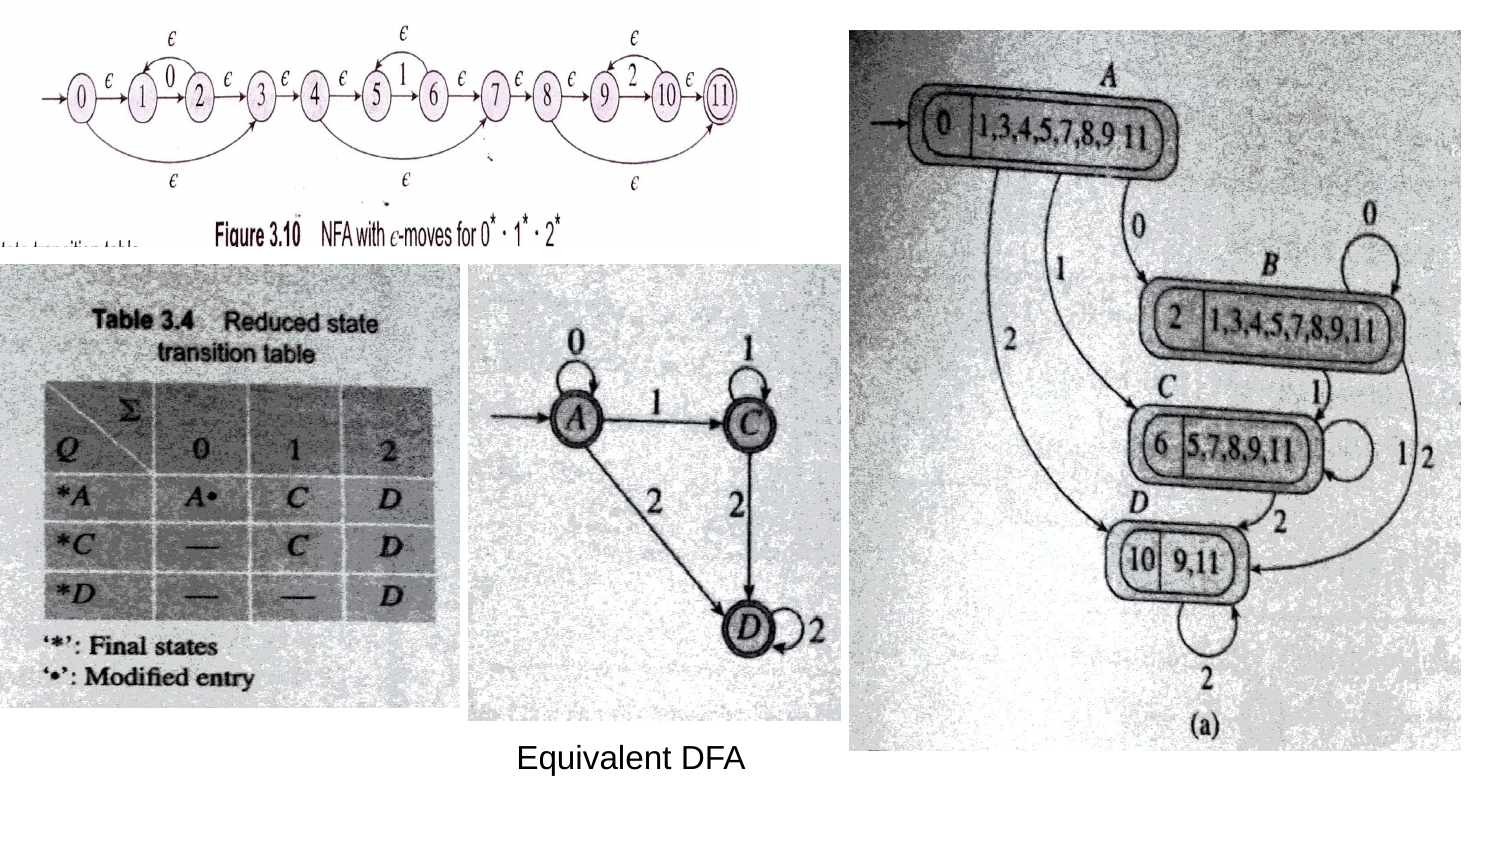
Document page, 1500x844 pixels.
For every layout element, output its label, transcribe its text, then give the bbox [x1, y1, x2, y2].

picture [0, 264, 460, 708]
picture [848, 30, 1461, 751]
picture [467, 264, 842, 721]
picture [0, 0, 763, 247]
title Equivalent DFA [341, 725, 921, 787]
